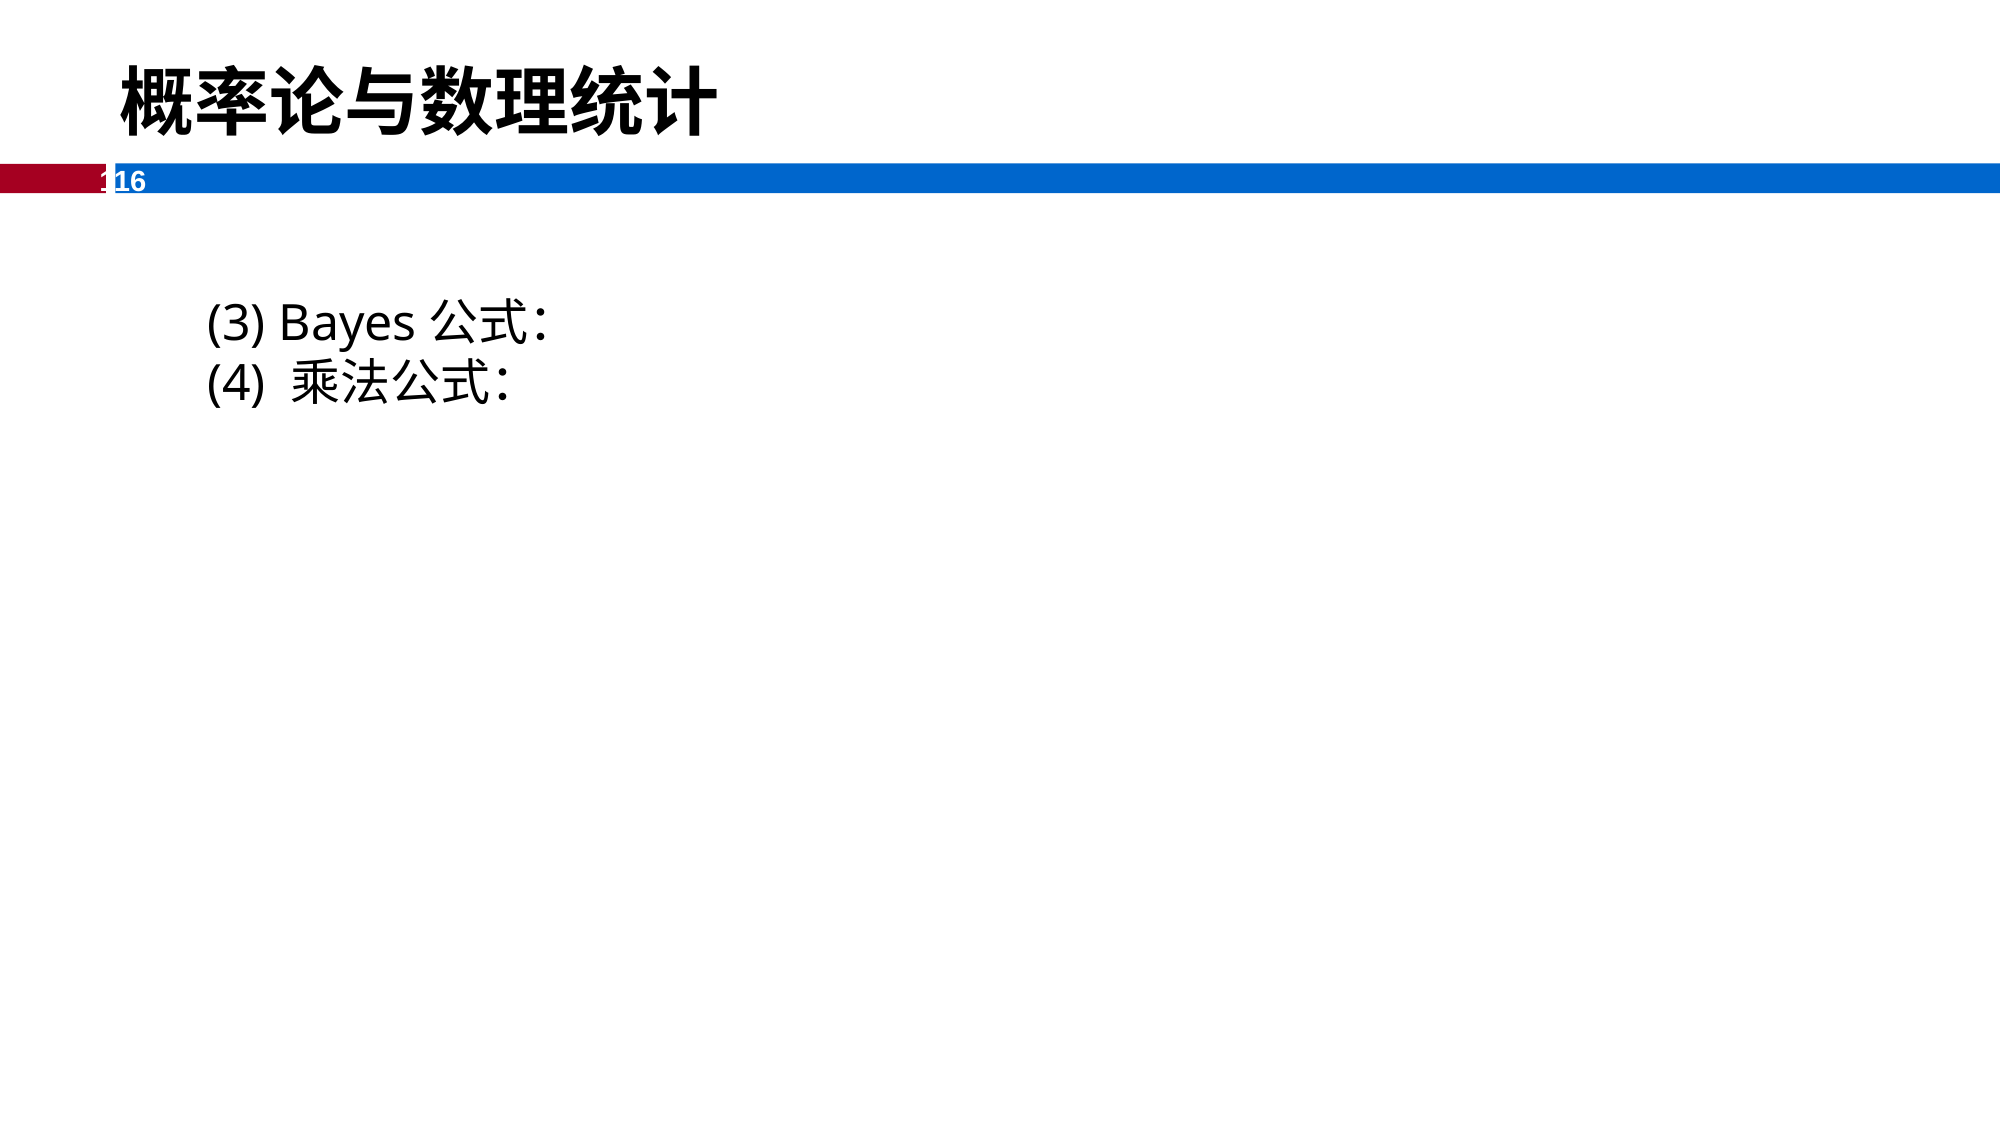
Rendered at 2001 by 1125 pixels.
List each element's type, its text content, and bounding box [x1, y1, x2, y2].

text_box 概率论与数理统计 [104, 46, 1269, 244]
